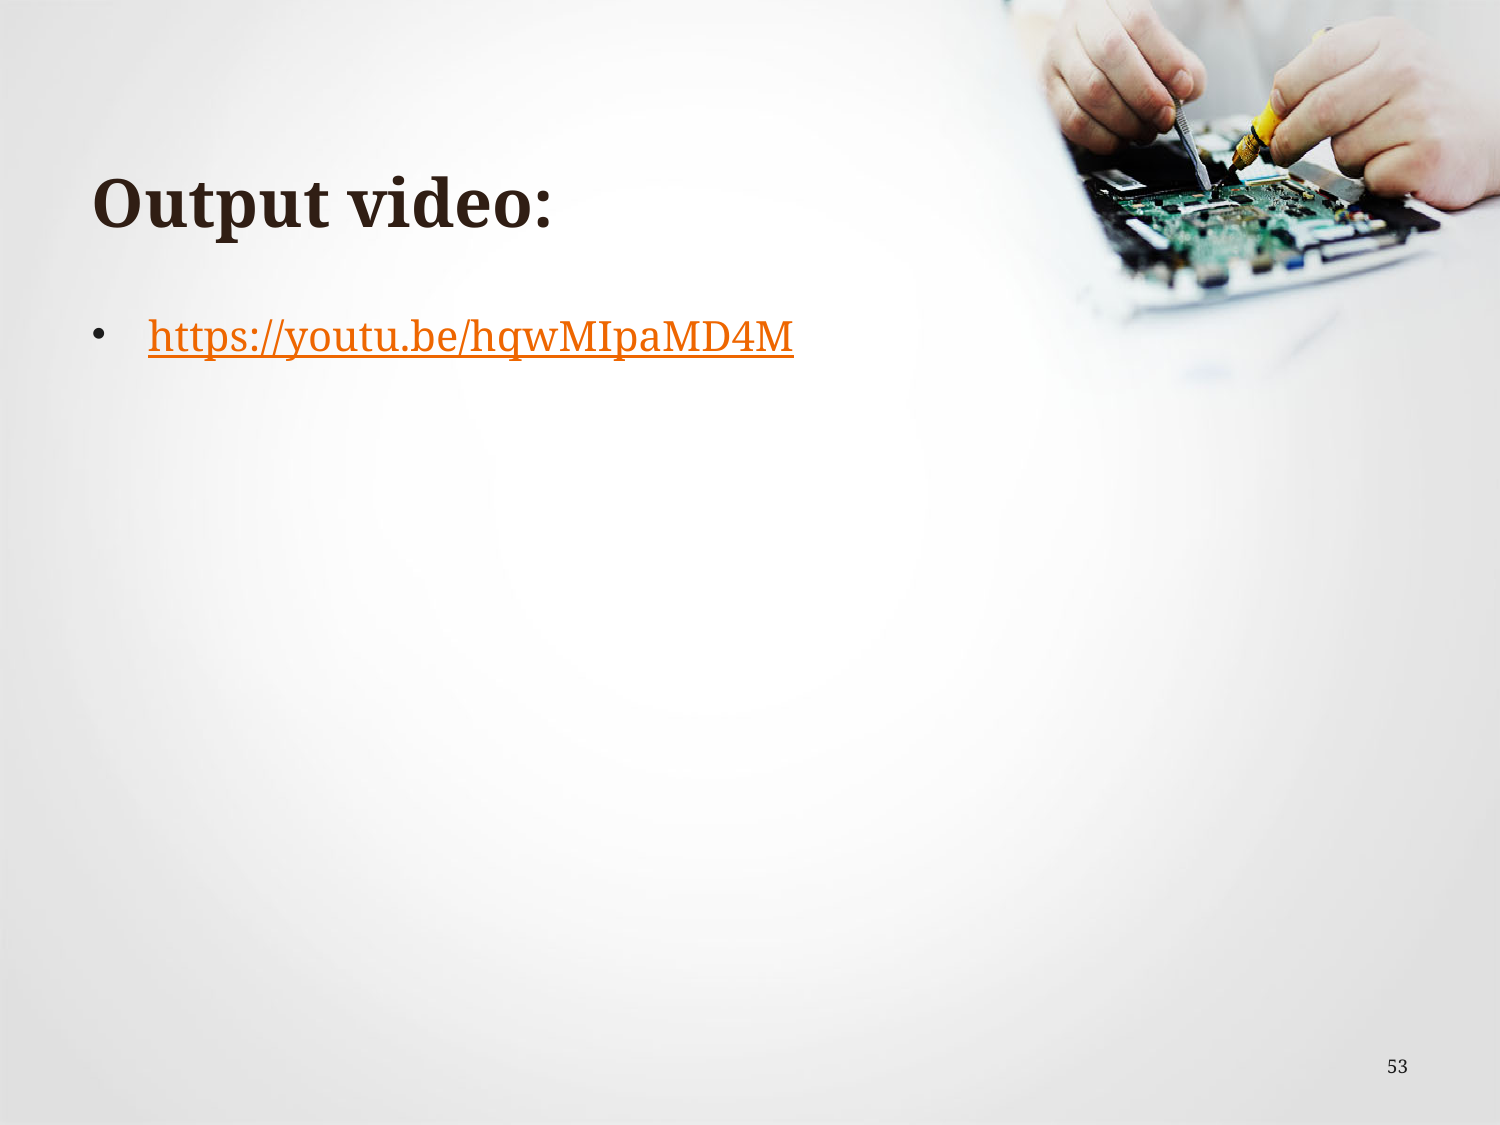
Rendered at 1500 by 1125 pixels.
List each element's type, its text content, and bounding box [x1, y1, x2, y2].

title Output video: [76, 105, 1424, 296]
slide_number 53 [1074, 1046, 1424, 1103]
list https://youtu.be/hqwMIpaMD4M [76, 302, 1424, 941]
picture [0, 0, 1500, 1125]
